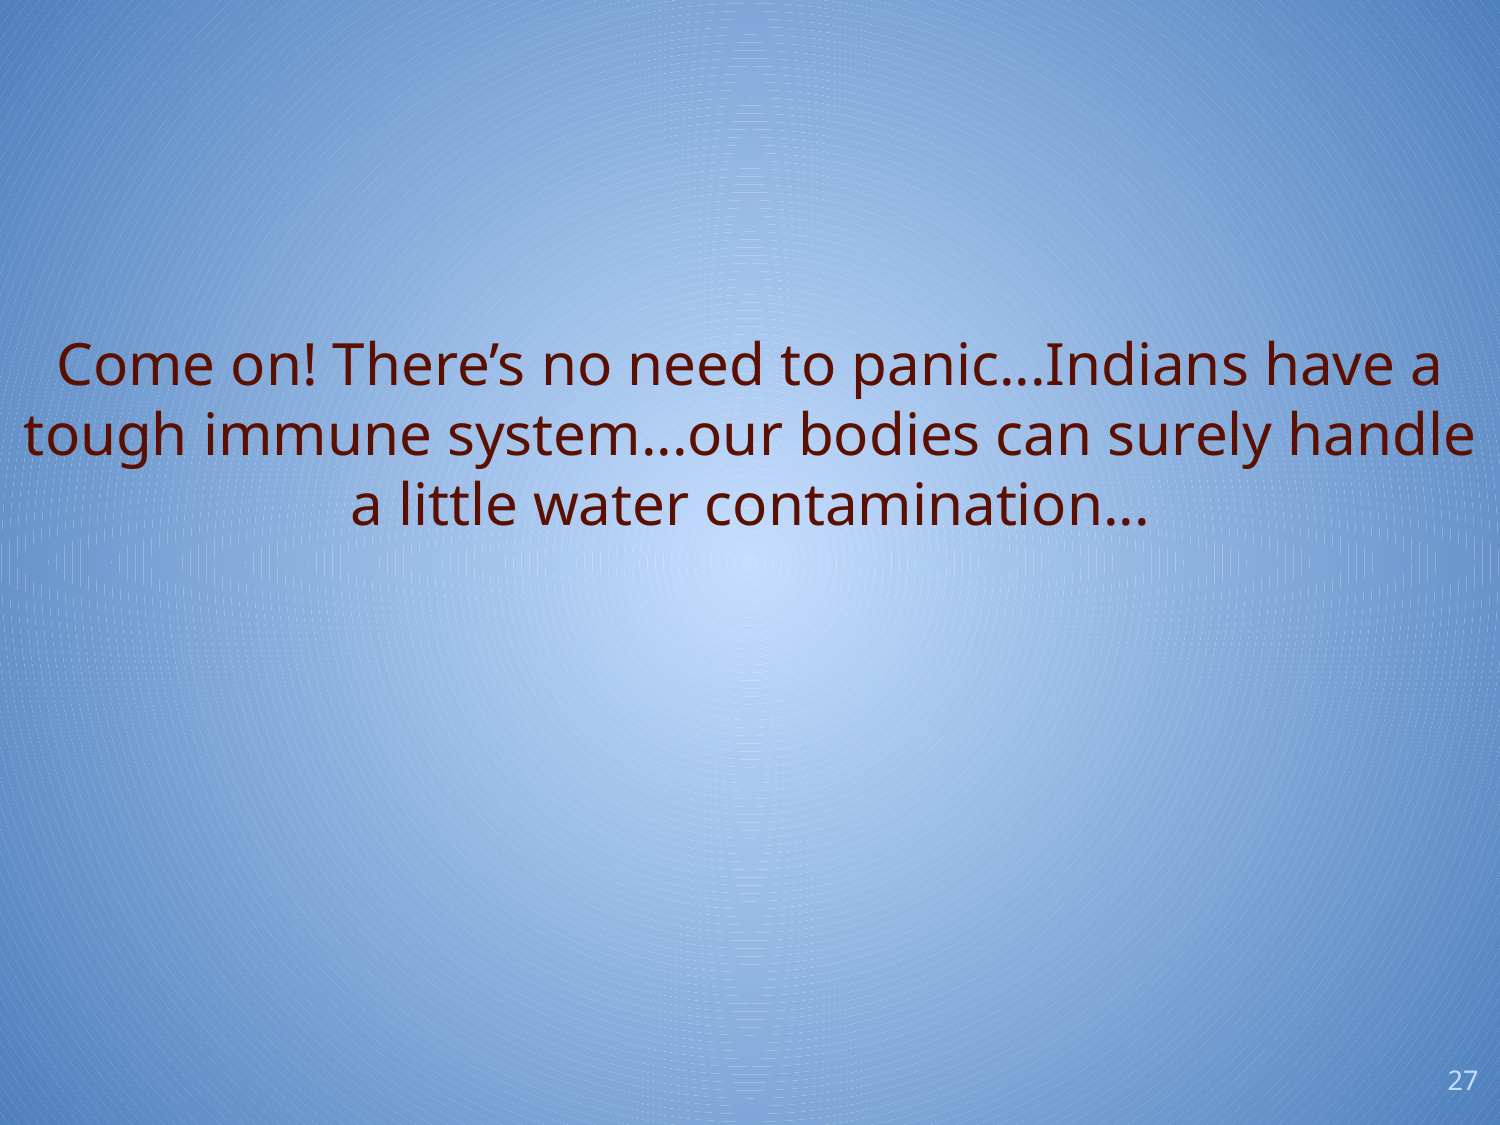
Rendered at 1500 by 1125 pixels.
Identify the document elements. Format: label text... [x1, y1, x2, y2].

list Come on! There’s no need to panic...Indians have a tough immune system...our bodies can surely handle a little water contamination... [0, 312, 1500, 1115]
slide_number 27 [1403, 1038, 1494, 1125]
